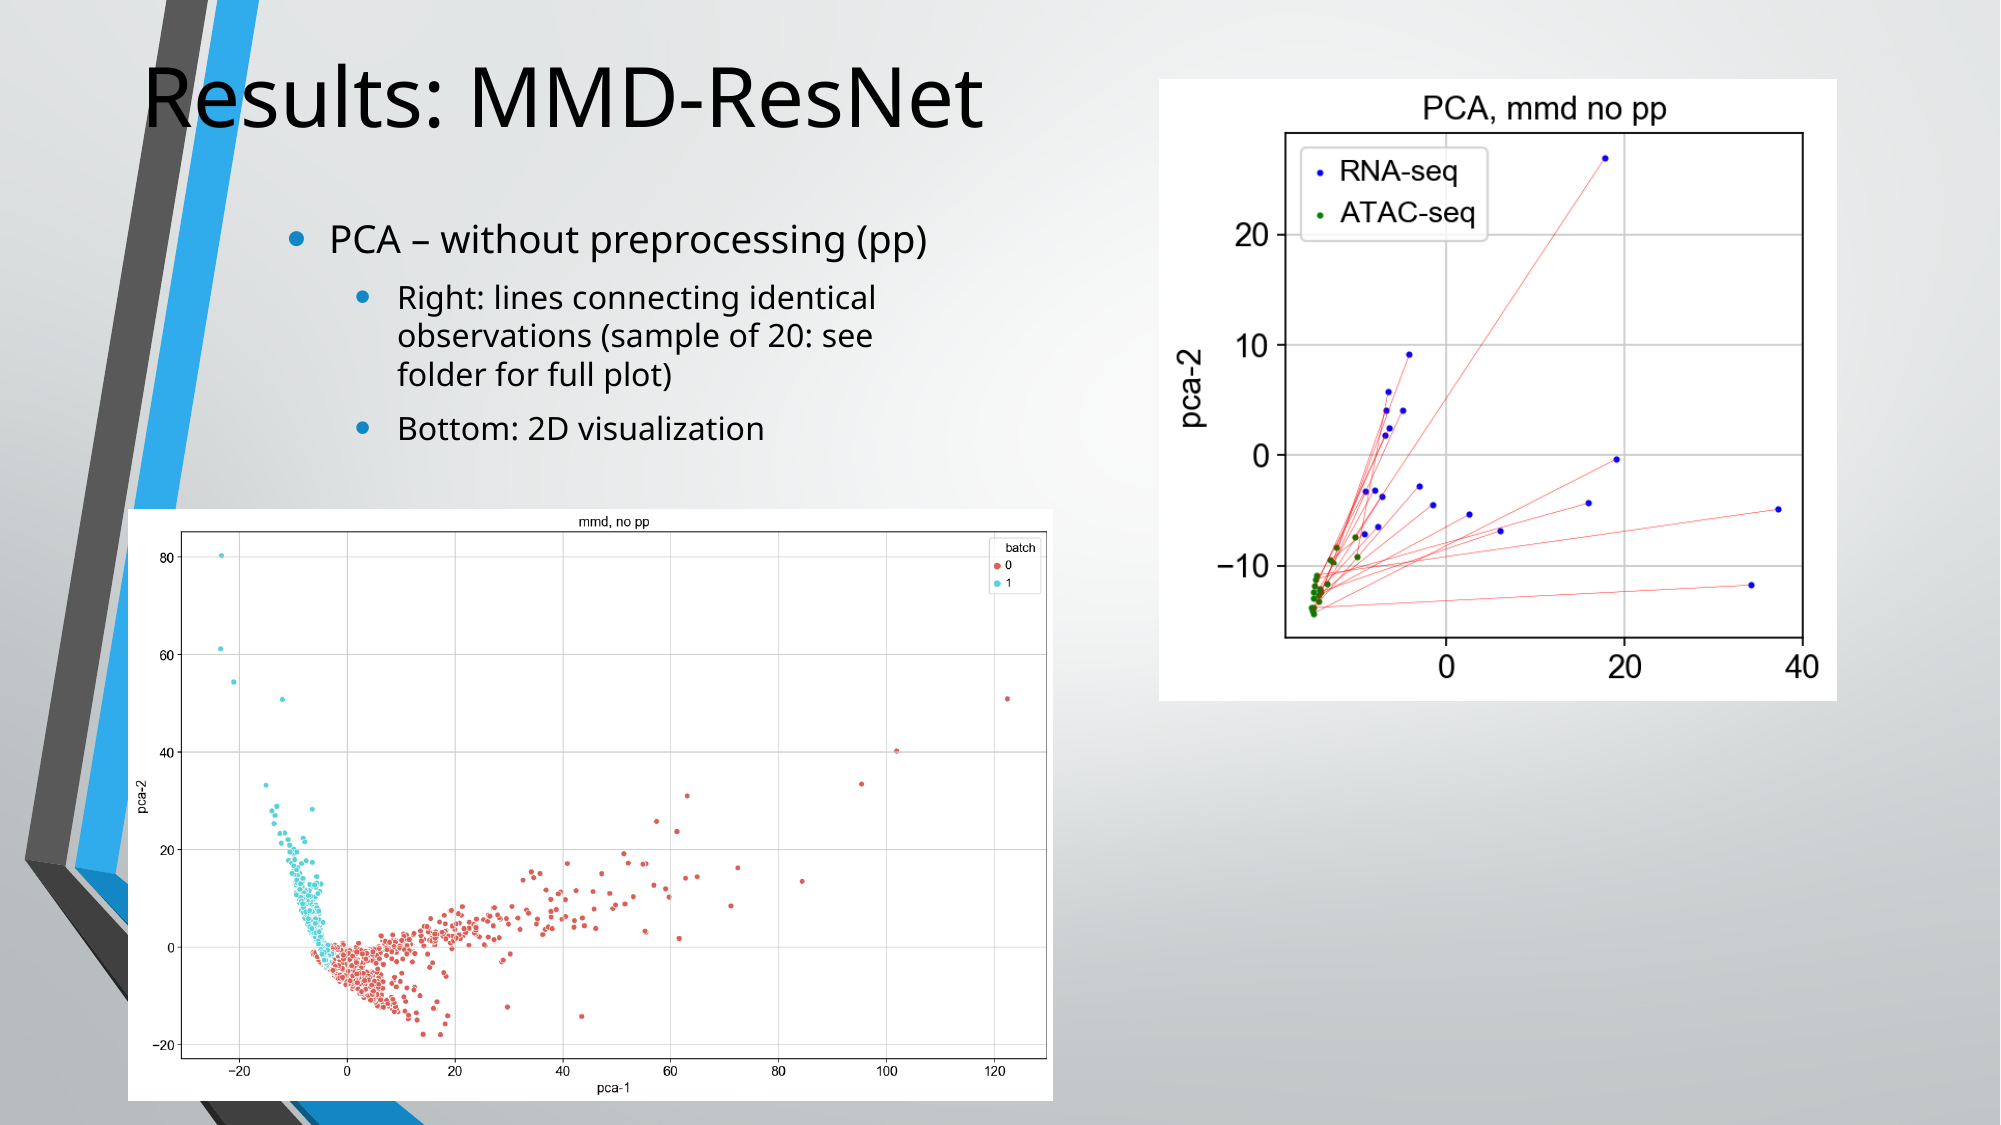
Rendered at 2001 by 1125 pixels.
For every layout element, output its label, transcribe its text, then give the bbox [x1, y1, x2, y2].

list PCA – without preprocessing (pp) Right: lines connecting identical observations (sample of 20: see folder for full plot) Bottom: 2D visualization [271, 183, 945, 479]
title Results: MMD-ResNet [0, 0, 1127, 189]
picture [128, 509, 1053, 1101]
picture [1158, 79, 1837, 701]
